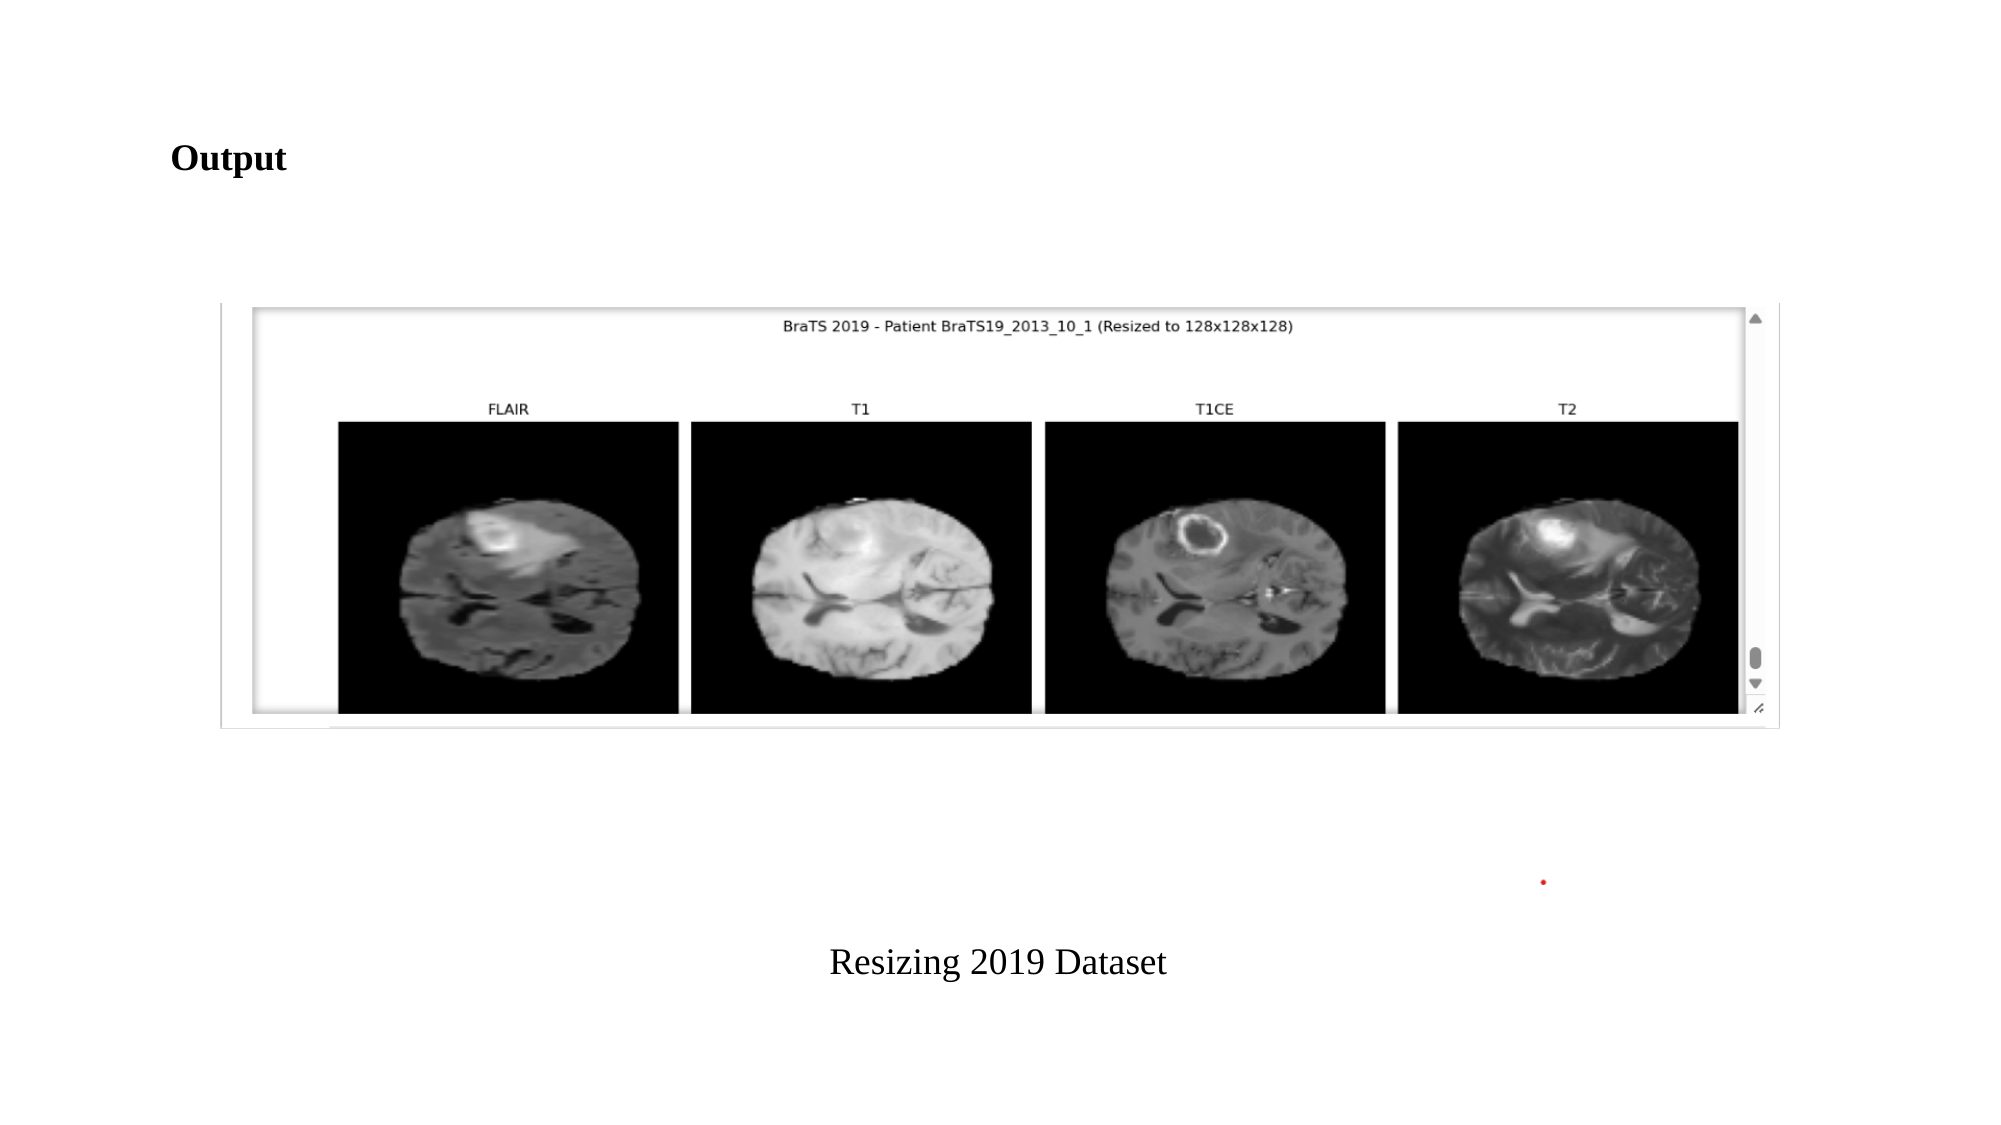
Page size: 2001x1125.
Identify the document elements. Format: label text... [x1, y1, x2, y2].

text_box Resizing 2019 Dataset [814, 930, 1355, 990]
text_box Output [155, 125, 348, 186]
picture [220, 303, 1780, 886]
